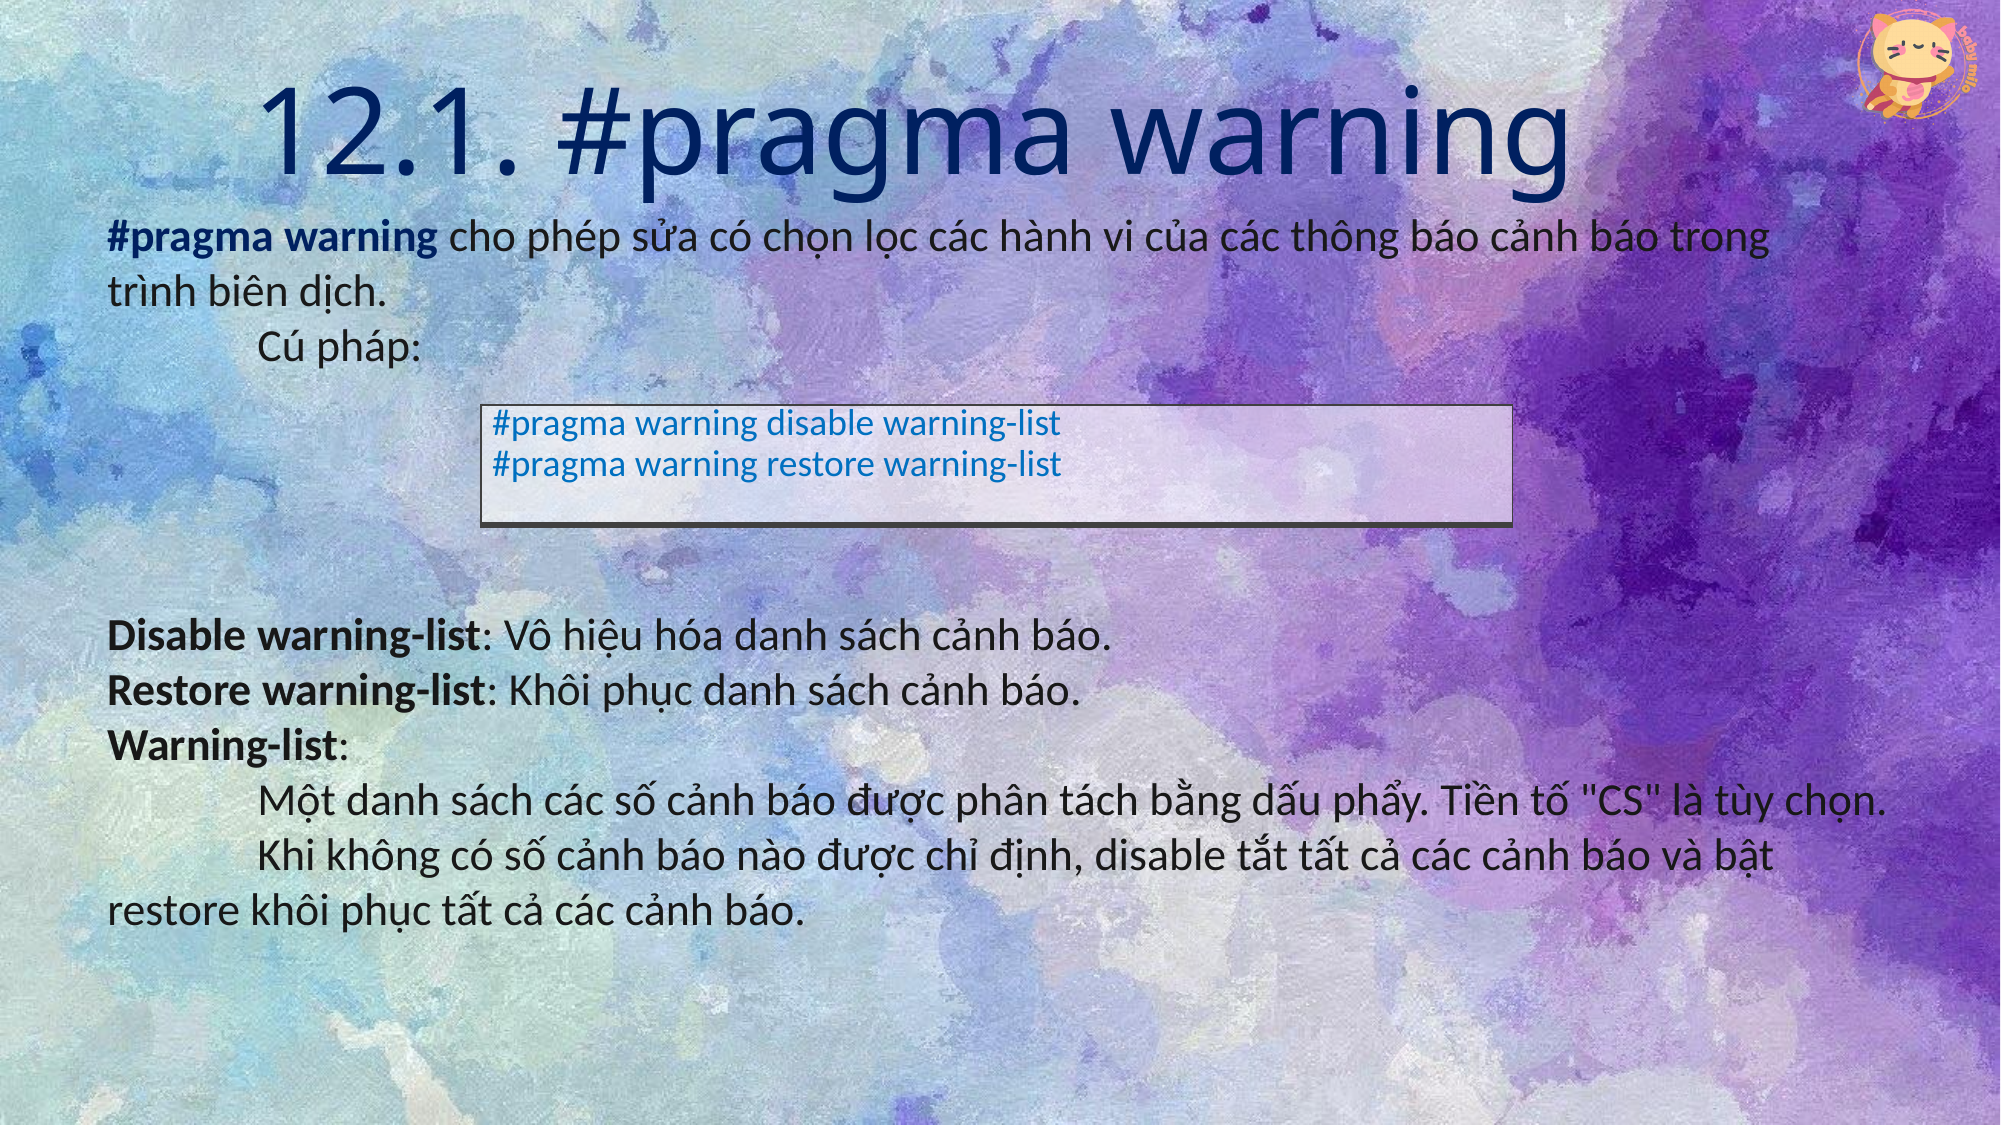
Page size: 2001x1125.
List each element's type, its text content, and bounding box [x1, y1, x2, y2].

picture [0, 0, 2001, 1125]
text_box #pragma warning cho phép sửa có chọn lọc các hành vi của các thông báo cảnh báo trong trình biên dịch. Cú pháp: [92, 197, 1803, 378]
text_box 12.1. #pragma warning [92, 46, 1737, 197]
table_header #pragma warning disable warning-list #pragma warning restore warning-list [482, 406, 1512, 522]
text_box Disable warning-list: Vô hiệu hóa danh sách cảnh báo. Restore warning-list: Khôi phục danh sách cảnh báo. Warning-list: Một danh sách các số cảnh báo được phân tách bằng dấu phẩy. Tiền tố "CS" là tùy chọn. Khi không có số cảnh báo nào được chỉ định, disable tắt tất cả các cảnh báo và bật restore khôi phục tất cả các cảnh báo. [92, 597, 1915, 997]
